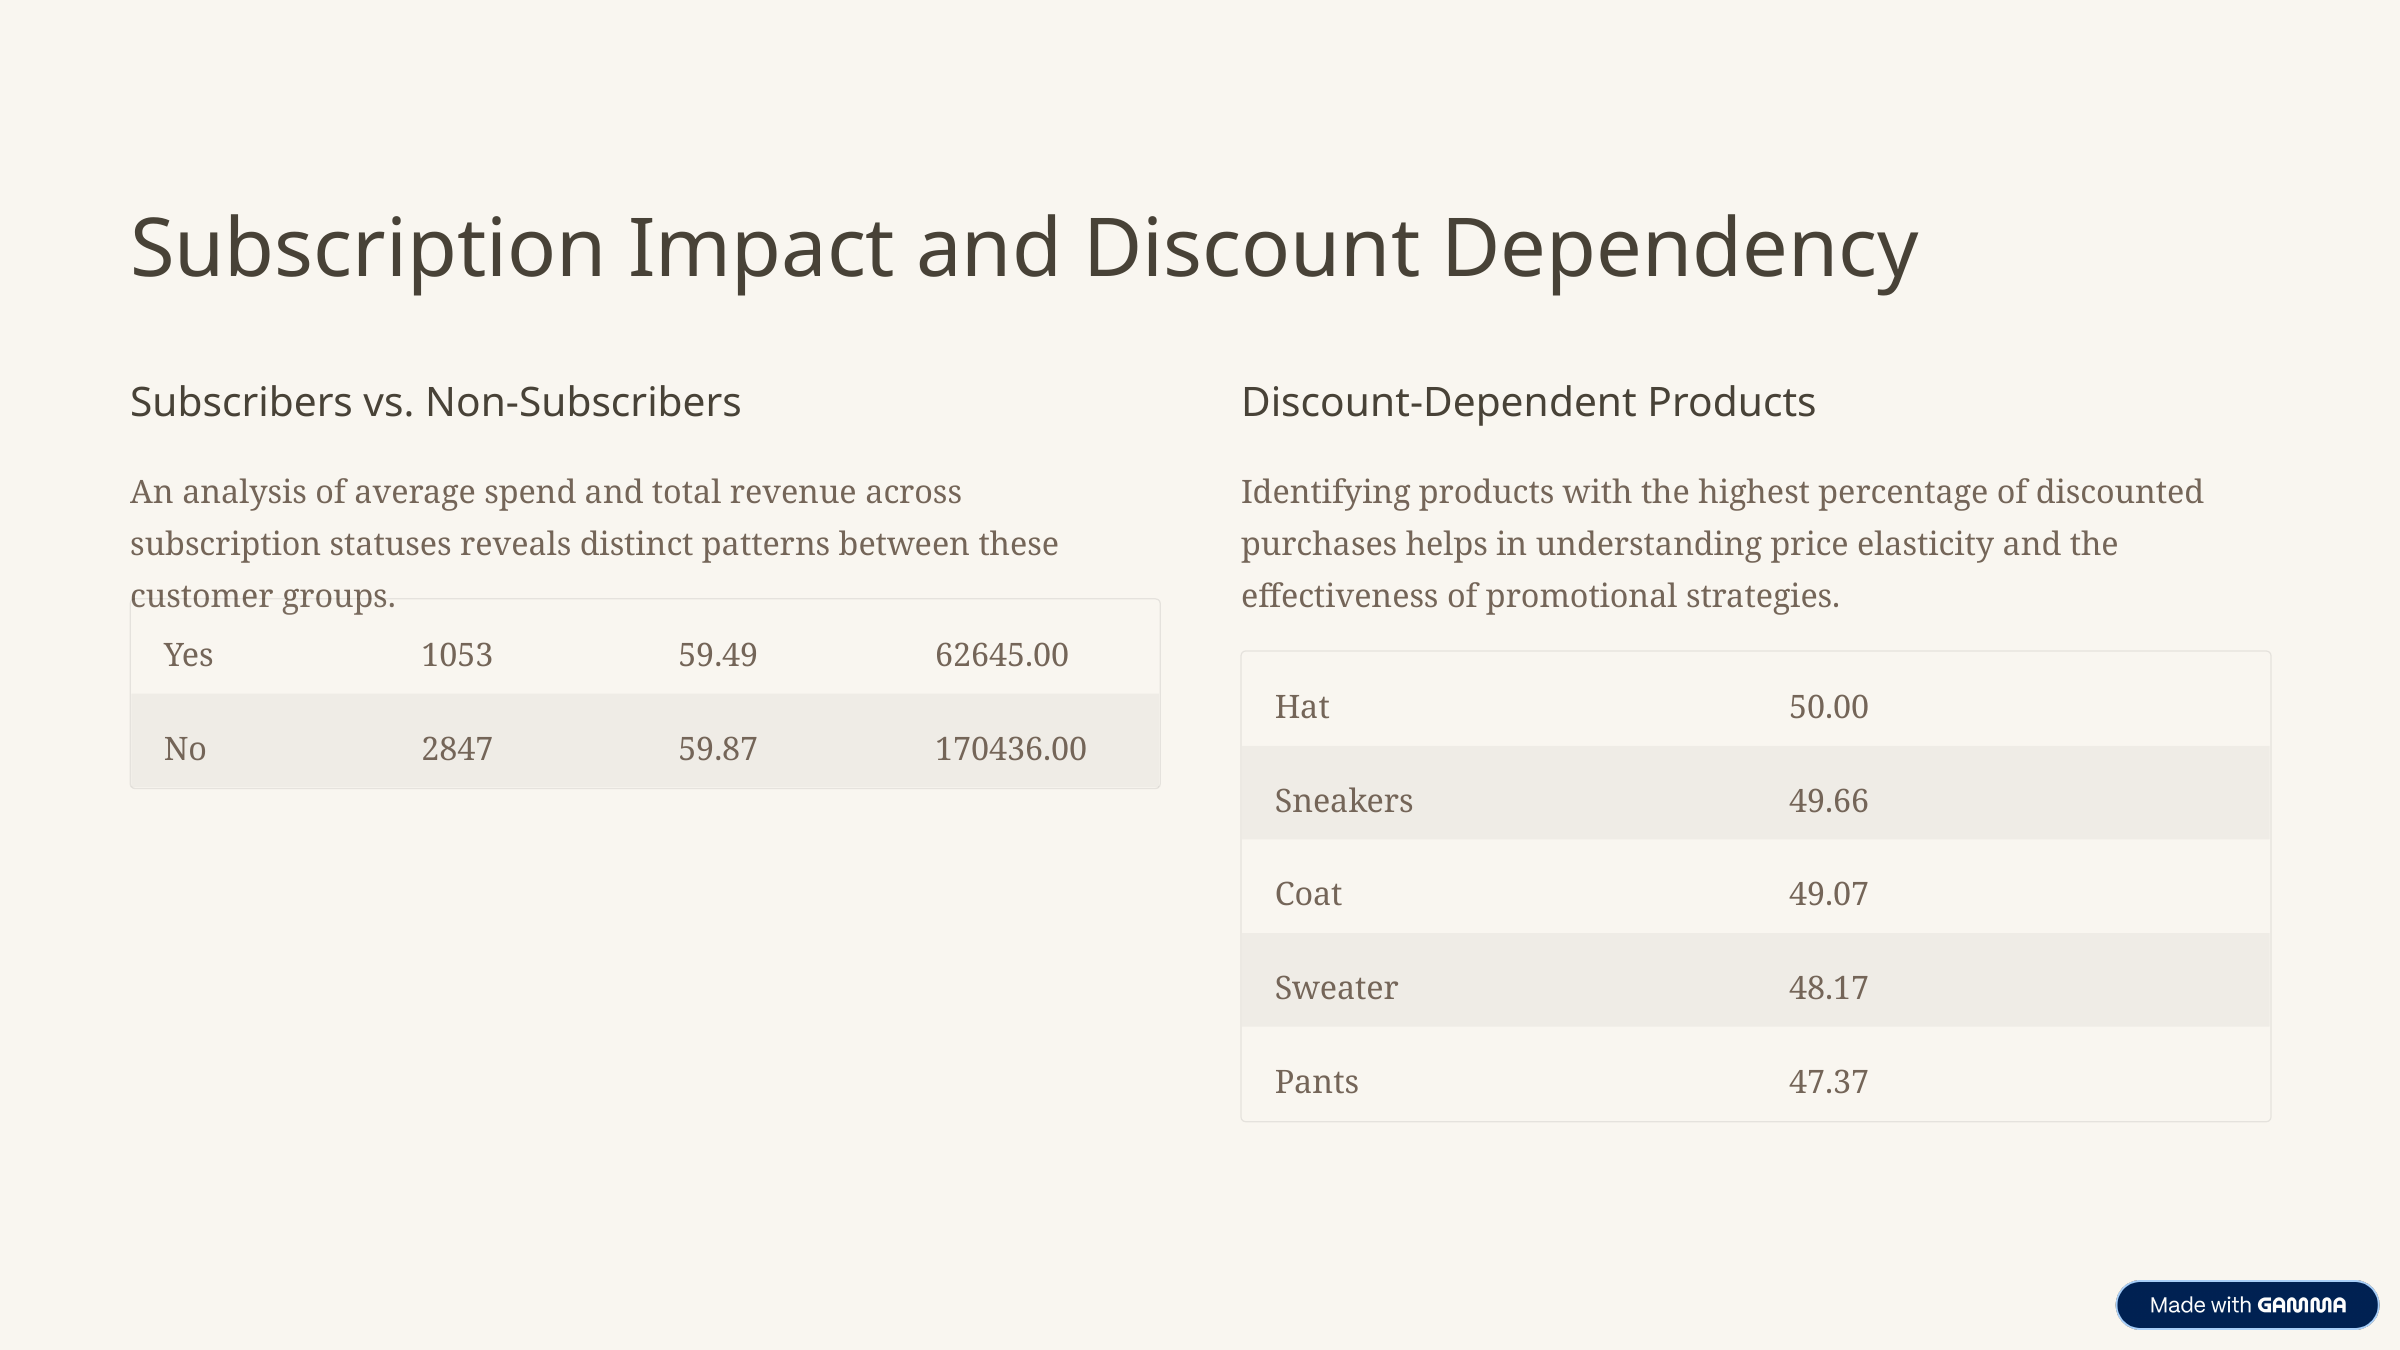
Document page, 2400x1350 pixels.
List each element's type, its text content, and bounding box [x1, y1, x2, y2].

text_box 170436.00 [935, 714, 1127, 767]
text_box [1242, 652, 2270, 745]
text_box Sweater [1274, 953, 1723, 1006]
text_box [1242, 1026, 2270, 1121]
text_box [1242, 933, 2270, 1026]
text_box Sneakers [1274, 766, 1723, 819]
text_box Subscribers vs. Non-Subscribers [130, 374, 781, 426]
text_box 59.49 [678, 620, 869, 673]
text_box 59.87 [678, 714, 869, 767]
text_box 1053 [421, 620, 613, 673]
text_box 49.07 [1789, 860, 2238, 913]
text_box 50.00 [1789, 672, 2238, 726]
text_box Coat [1274, 860, 1723, 913]
text_box 48.17 [1789, 953, 2238, 1006]
text_box No [163, 714, 356, 767]
text_box Discount-Dependent Products [1240, 374, 1848, 426]
picture [2106, 1271, 2389, 1339]
text_box 47.37 [1789, 1047, 2238, 1100]
text_box Yes [163, 620, 356, 673]
text_box Subscription Impact and Discount Dependency [130, 191, 2018, 294]
text_box 62645.00 [935, 620, 1127, 673]
text_box Pants [1274, 1047, 1723, 1100]
text_box Identifying products with the highest percentage of discounted purchases helps in understanding price elasticity and the effectiveness of promotional strategies. [1240, 458, 2272, 615]
text_box [1242, 839, 2270, 933]
text_box Hat [1274, 672, 1723, 726]
text_box [131, 693, 1159, 788]
text_box An analysis of average spend and total revenue across subscription statuses reveals distinct patterns between these customer groups. [130, 458, 1161, 563]
text_box [131, 600, 1159, 693]
text_box [1242, 745, 2270, 839]
text_box 2847 [421, 714, 613, 767]
text_box 49.66 [1789, 766, 2238, 819]
